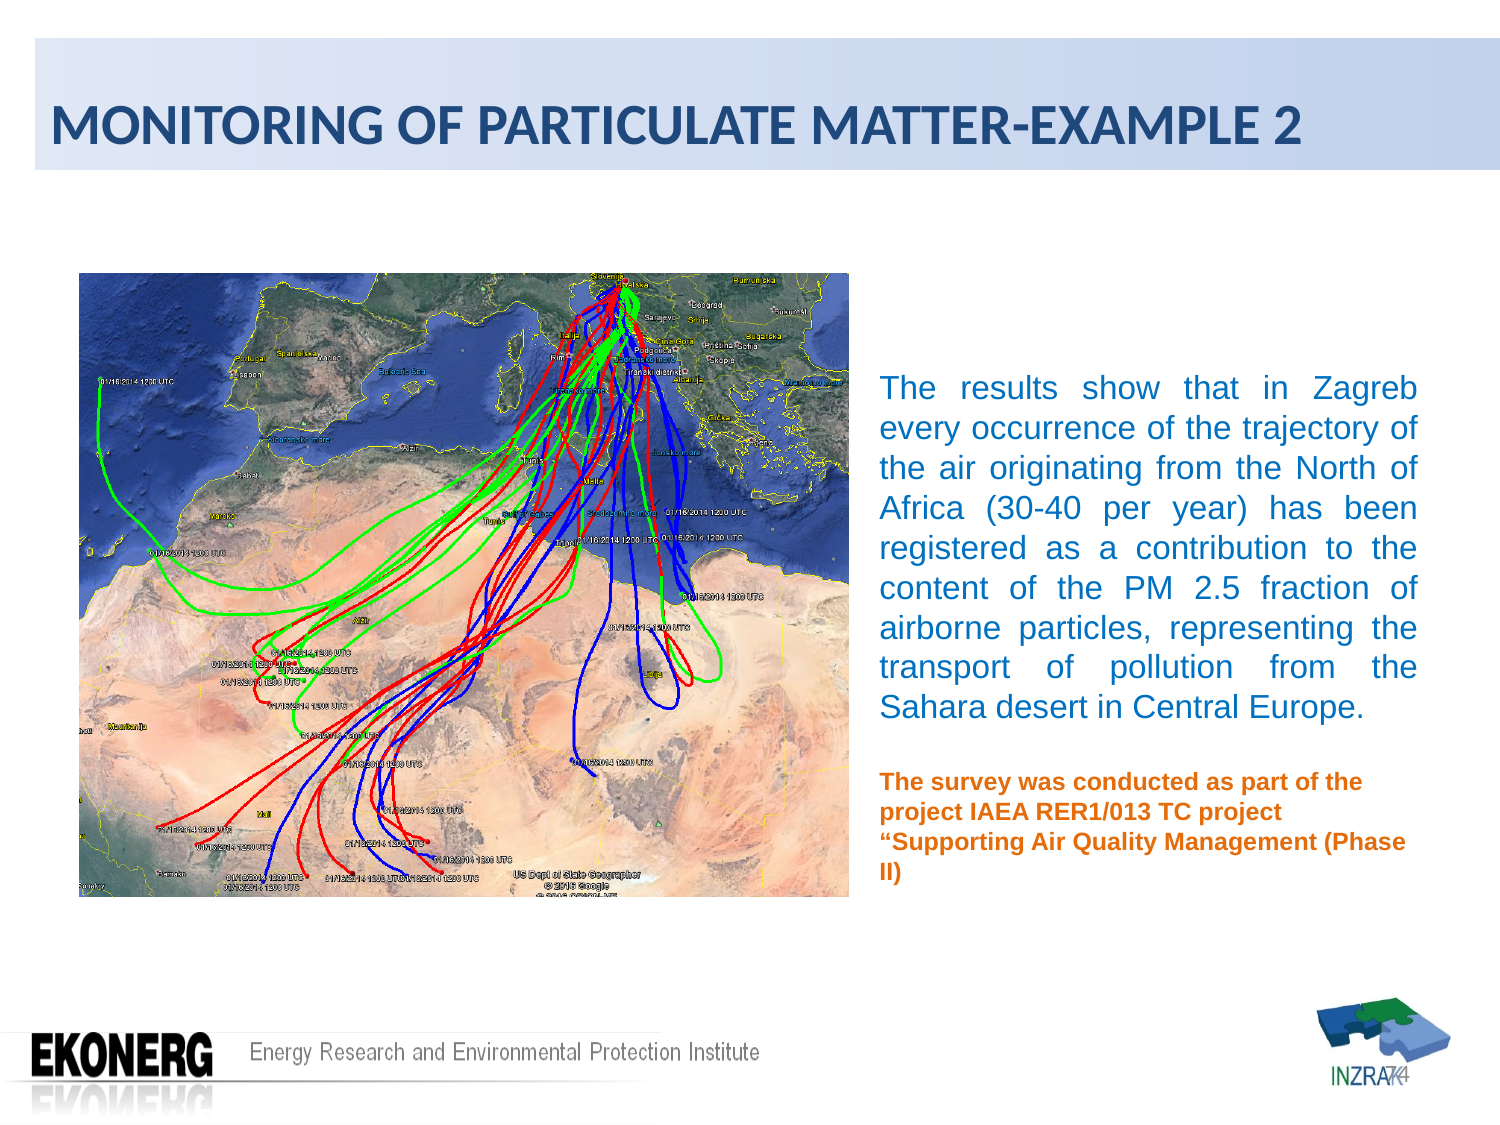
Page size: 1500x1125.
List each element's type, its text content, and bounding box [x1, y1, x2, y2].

picture [79, 273, 849, 898]
slide_number 74 [1074, 1042, 1425, 1103]
text_box MONITORING OF PARTICULATE MATTER-EXAMPLE 2 [35, 38, 1500, 170]
picture [0, 1027, 783, 1125]
picture [1315, 996, 1451, 1093]
text_box The results show that in Zagreb every occurrence of the trajectory of the air originating from the North of Africa (30-40 per year) has been registered as a contribution to the content of the PM 2.5 fraction of airborne particles, representing the transport of pollution from the Sahara desert in Central Europe. The survey was conducted as part of the project IAEA RER1/013 TC project “Supporting Air Quality Management (Phase II) [818, 335, 1480, 916]
